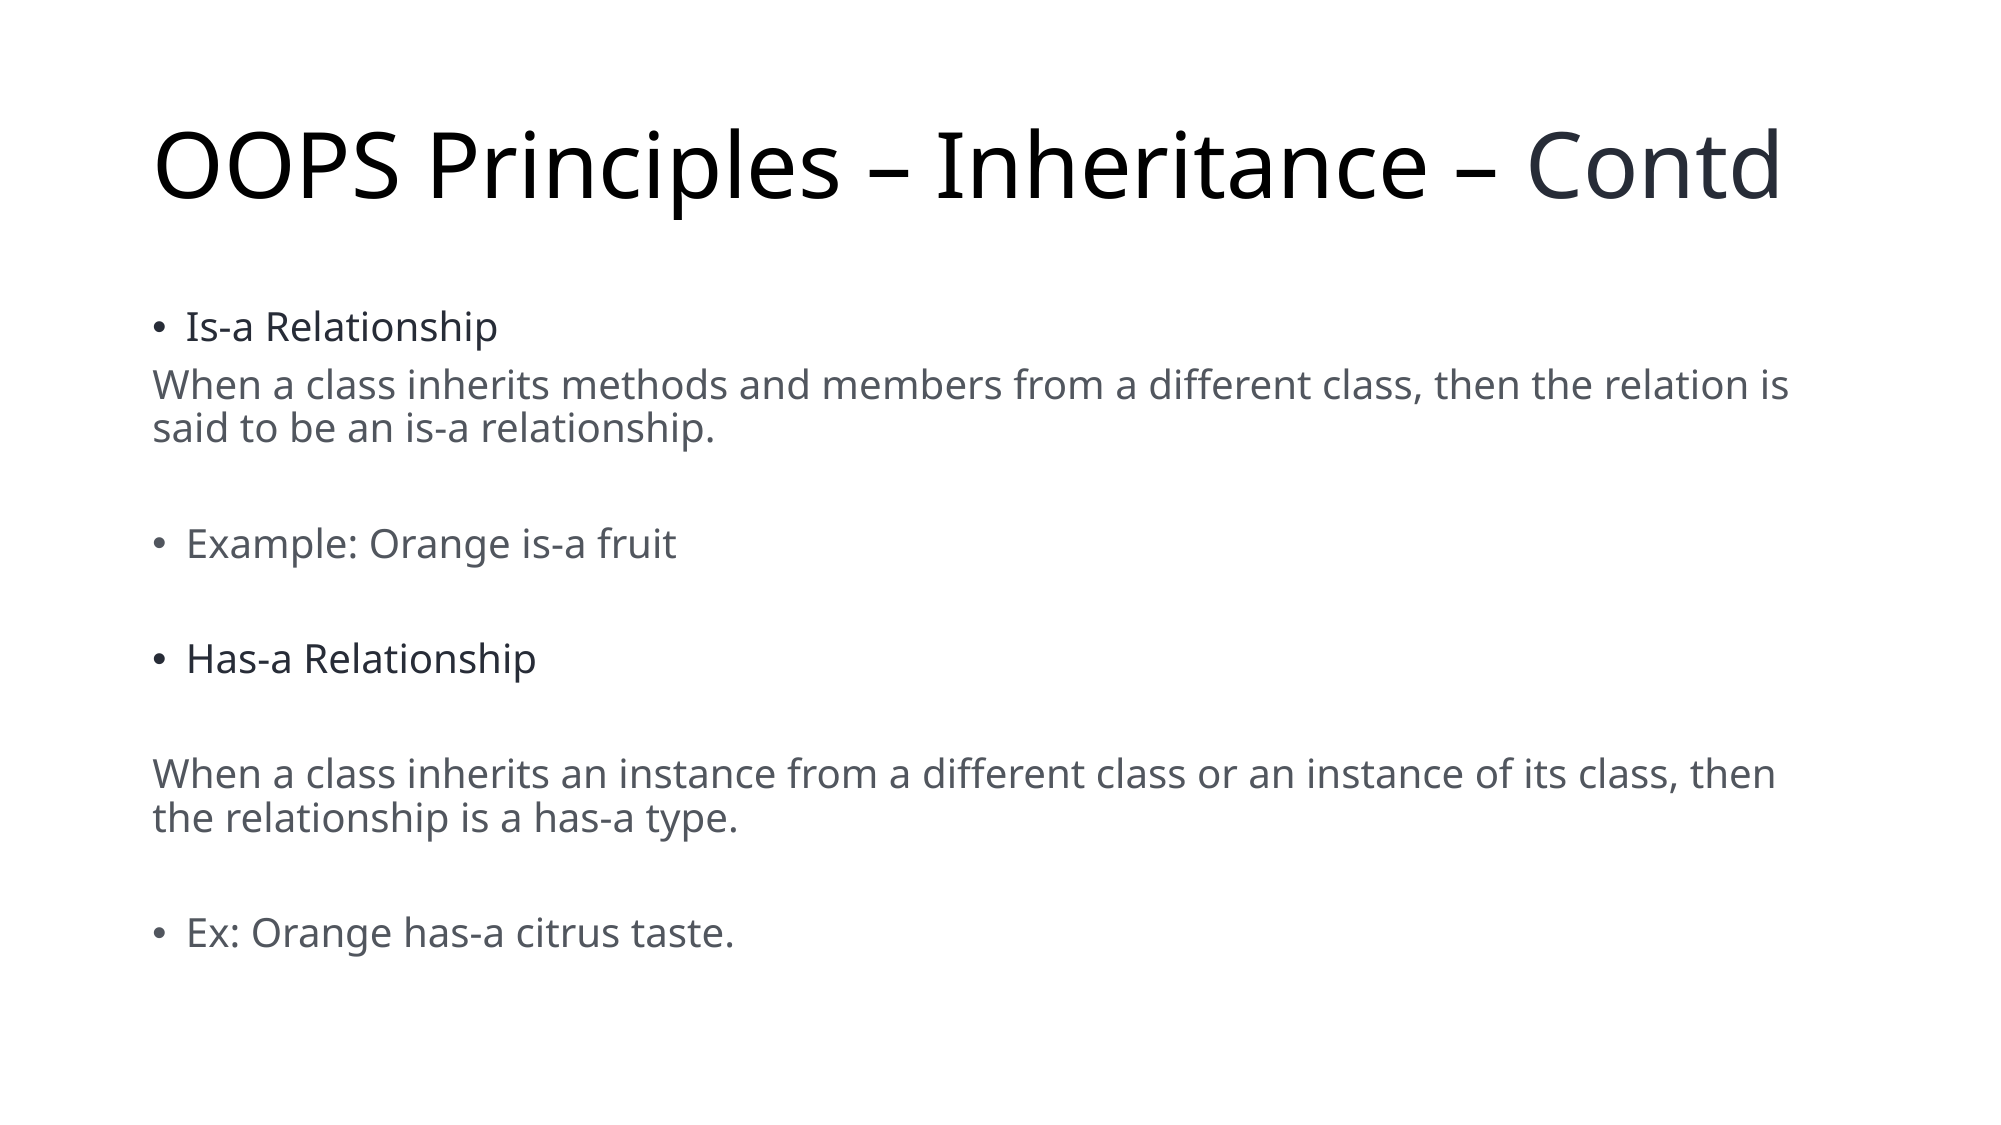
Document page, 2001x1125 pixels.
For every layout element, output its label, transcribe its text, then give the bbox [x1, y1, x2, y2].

title OOPS Principles – Inheritance – Contd [137, 59, 1863, 278]
list Is-a Relationship When a class inherits methods and members from a different class, then the relation is said to be an is-a relationship. Example: Orange is-a fruit Has-a Relationship When a class inherits an instance from a different class or an instance of its class, then the relationship is a has-a type. Ex: Orange has-a citrus taste. [137, 299, 1863, 1014]
